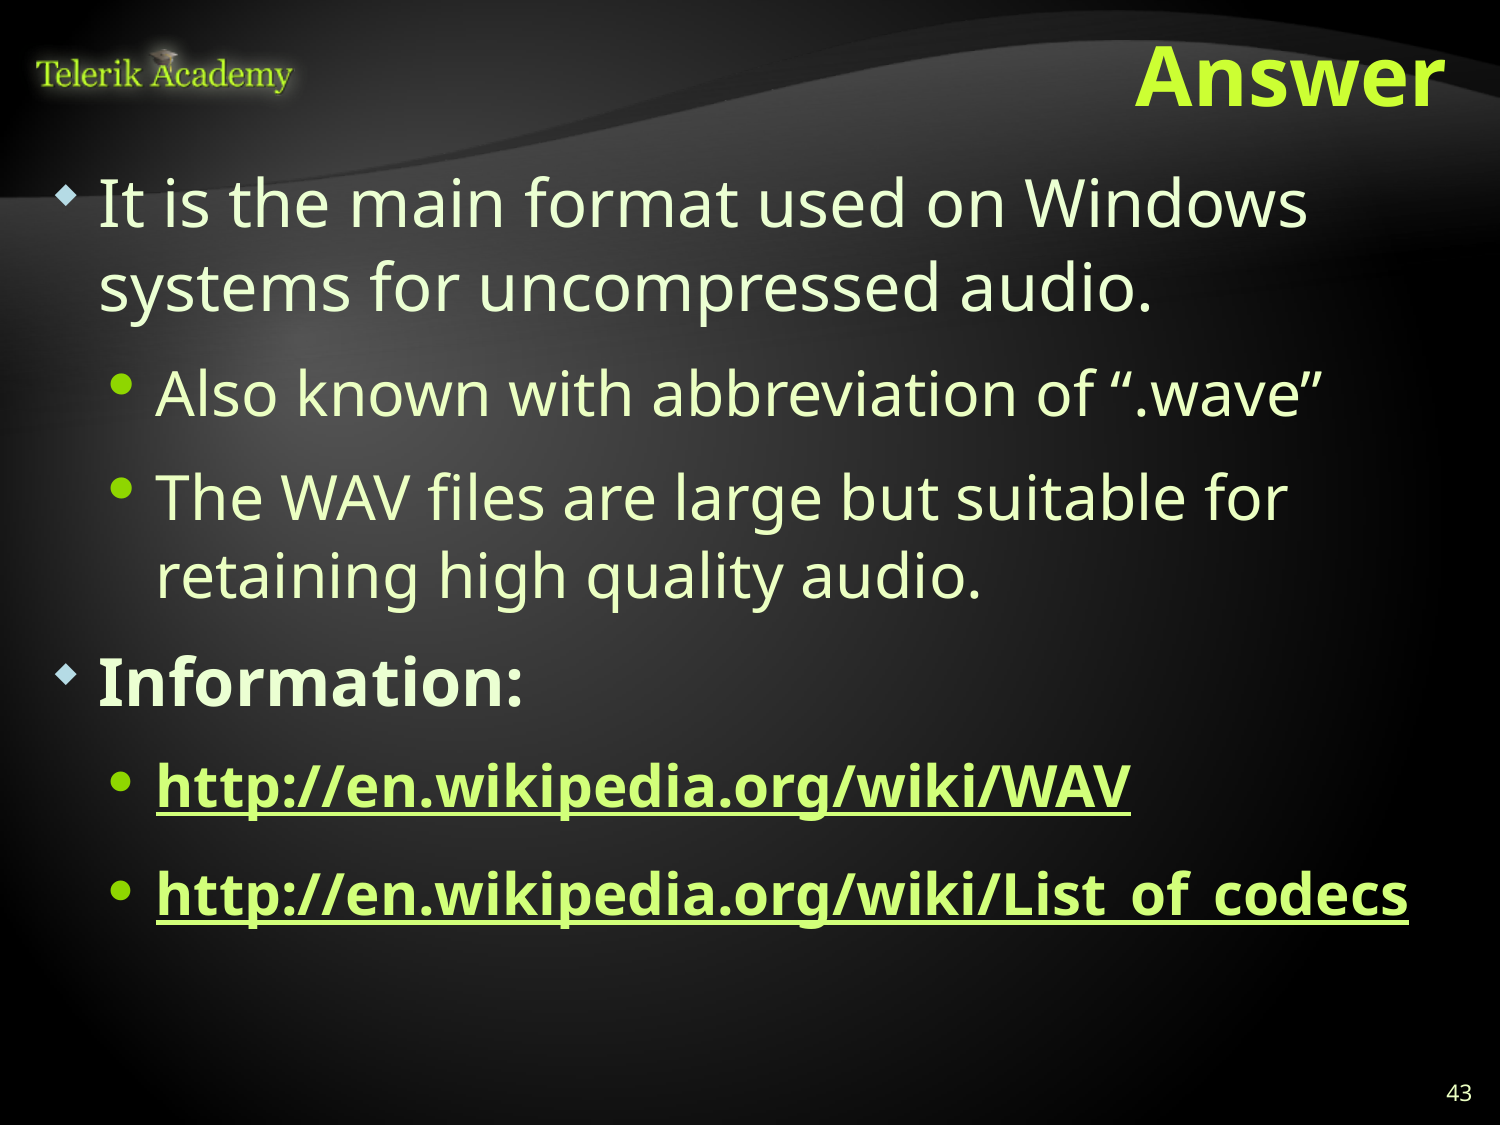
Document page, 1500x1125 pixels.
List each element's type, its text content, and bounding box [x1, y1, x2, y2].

list It is the main format used on Windows systems for uncompressed audio. Also known with abbreviation of “.wave” The WAV files are large but suitable for retaining high quality audio. Information: http://en.wikipedia.org/wiki/WAV http://en.wikipedia.org/wiki/List_of_codecs [37, 149, 1463, 1100]
slide_number 43 [1412, 1074, 1488, 1113]
title Answer [300, 12, 1463, 149]
picture [0, 0, 1500, 1125]
